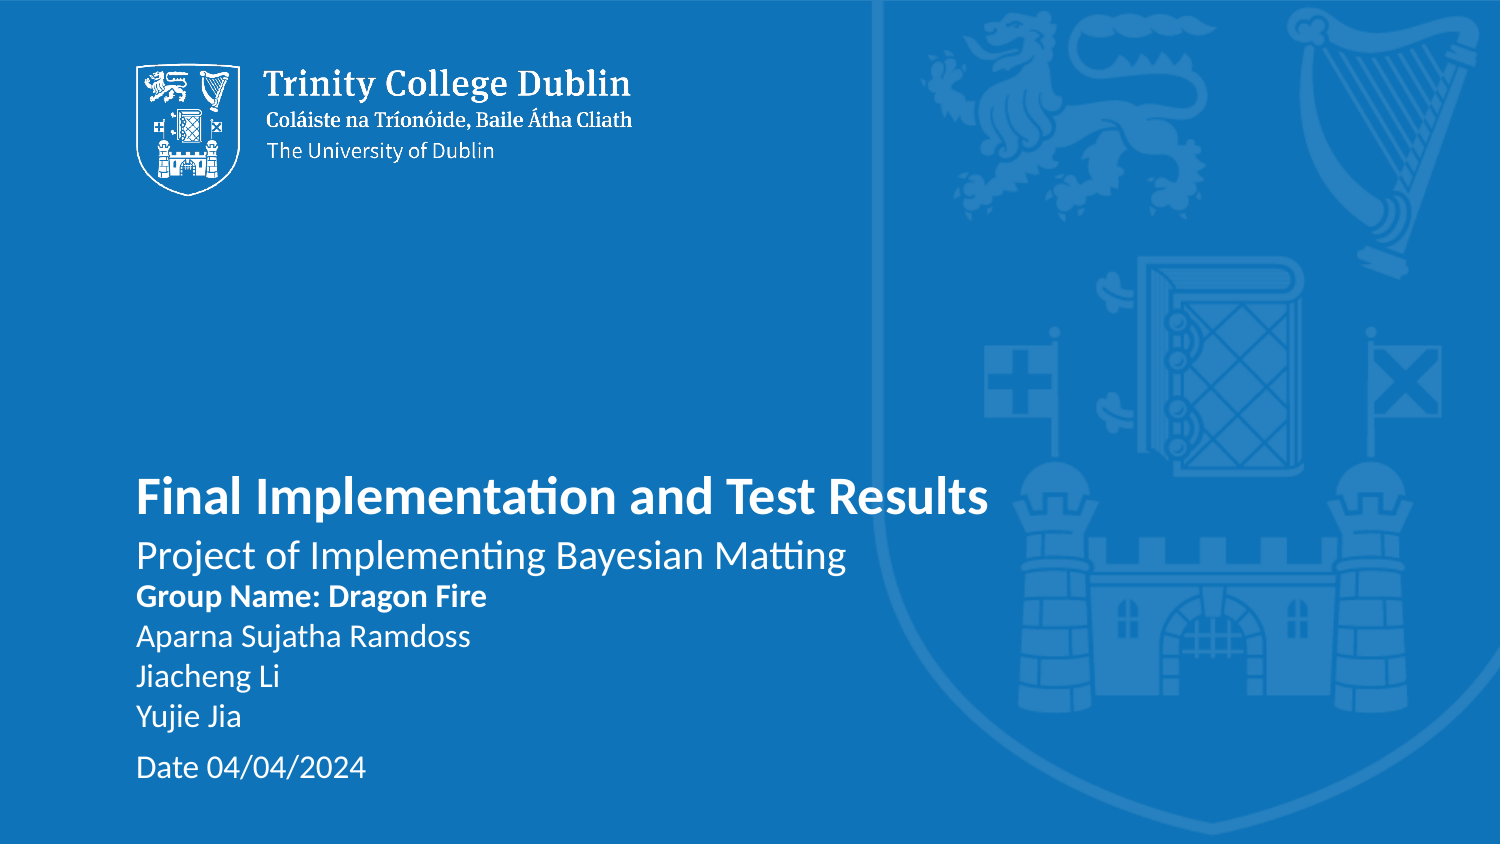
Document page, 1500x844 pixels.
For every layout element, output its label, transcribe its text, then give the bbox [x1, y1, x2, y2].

list Group Name: Dragon Fire Aparna Sujatha Ramdoss Jiacheng Li Yujie Jia Date 04/04/2024 [135, 648, 904, 786]
subtitle Project of Implementing Bayesian Matting [135, 527, 1367, 573]
picture [0, 0, 1500, 844]
title Final Implementation and Test Results [135, 457, 1367, 526]
